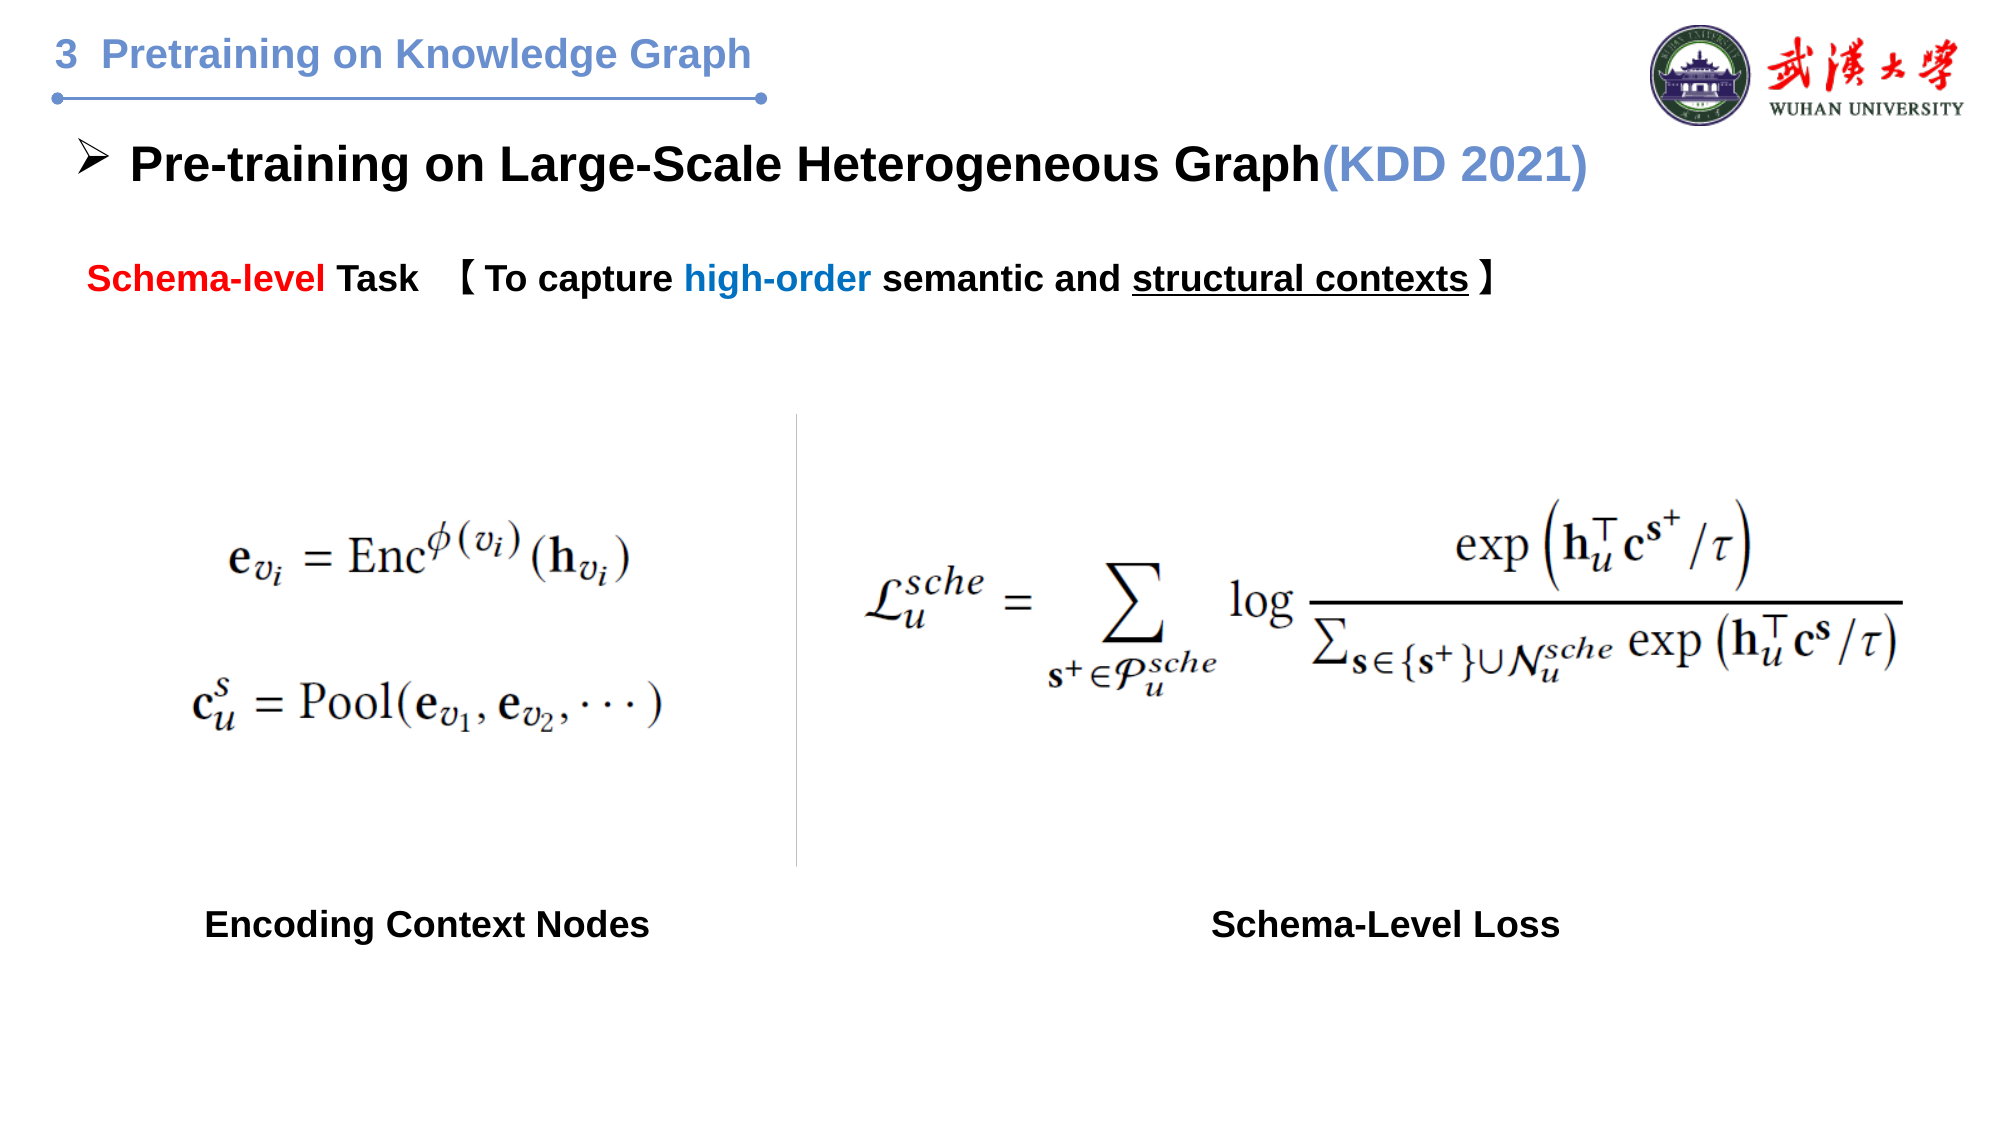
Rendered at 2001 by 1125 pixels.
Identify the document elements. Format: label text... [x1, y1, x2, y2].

text_box Pre-training on Large-Scale Heterogeneous Graph(KDD 2021) [23, 130, 1639, 200]
text_box Schema-level Task 【To capture high-order semantic and structural contexts】 [71, 246, 1000, 307]
picture [1650, 25, 1965, 126]
text_box Schema-Level Loss [1149, 891, 1623, 953]
picture [864, 494, 1908, 704]
picture [219, 505, 634, 600]
text_box Encoding Context Nodes [189, 891, 664, 953]
title 3 Pretraining on Knowledge Graph [39, 17, 775, 85]
picture [189, 670, 664, 737]
